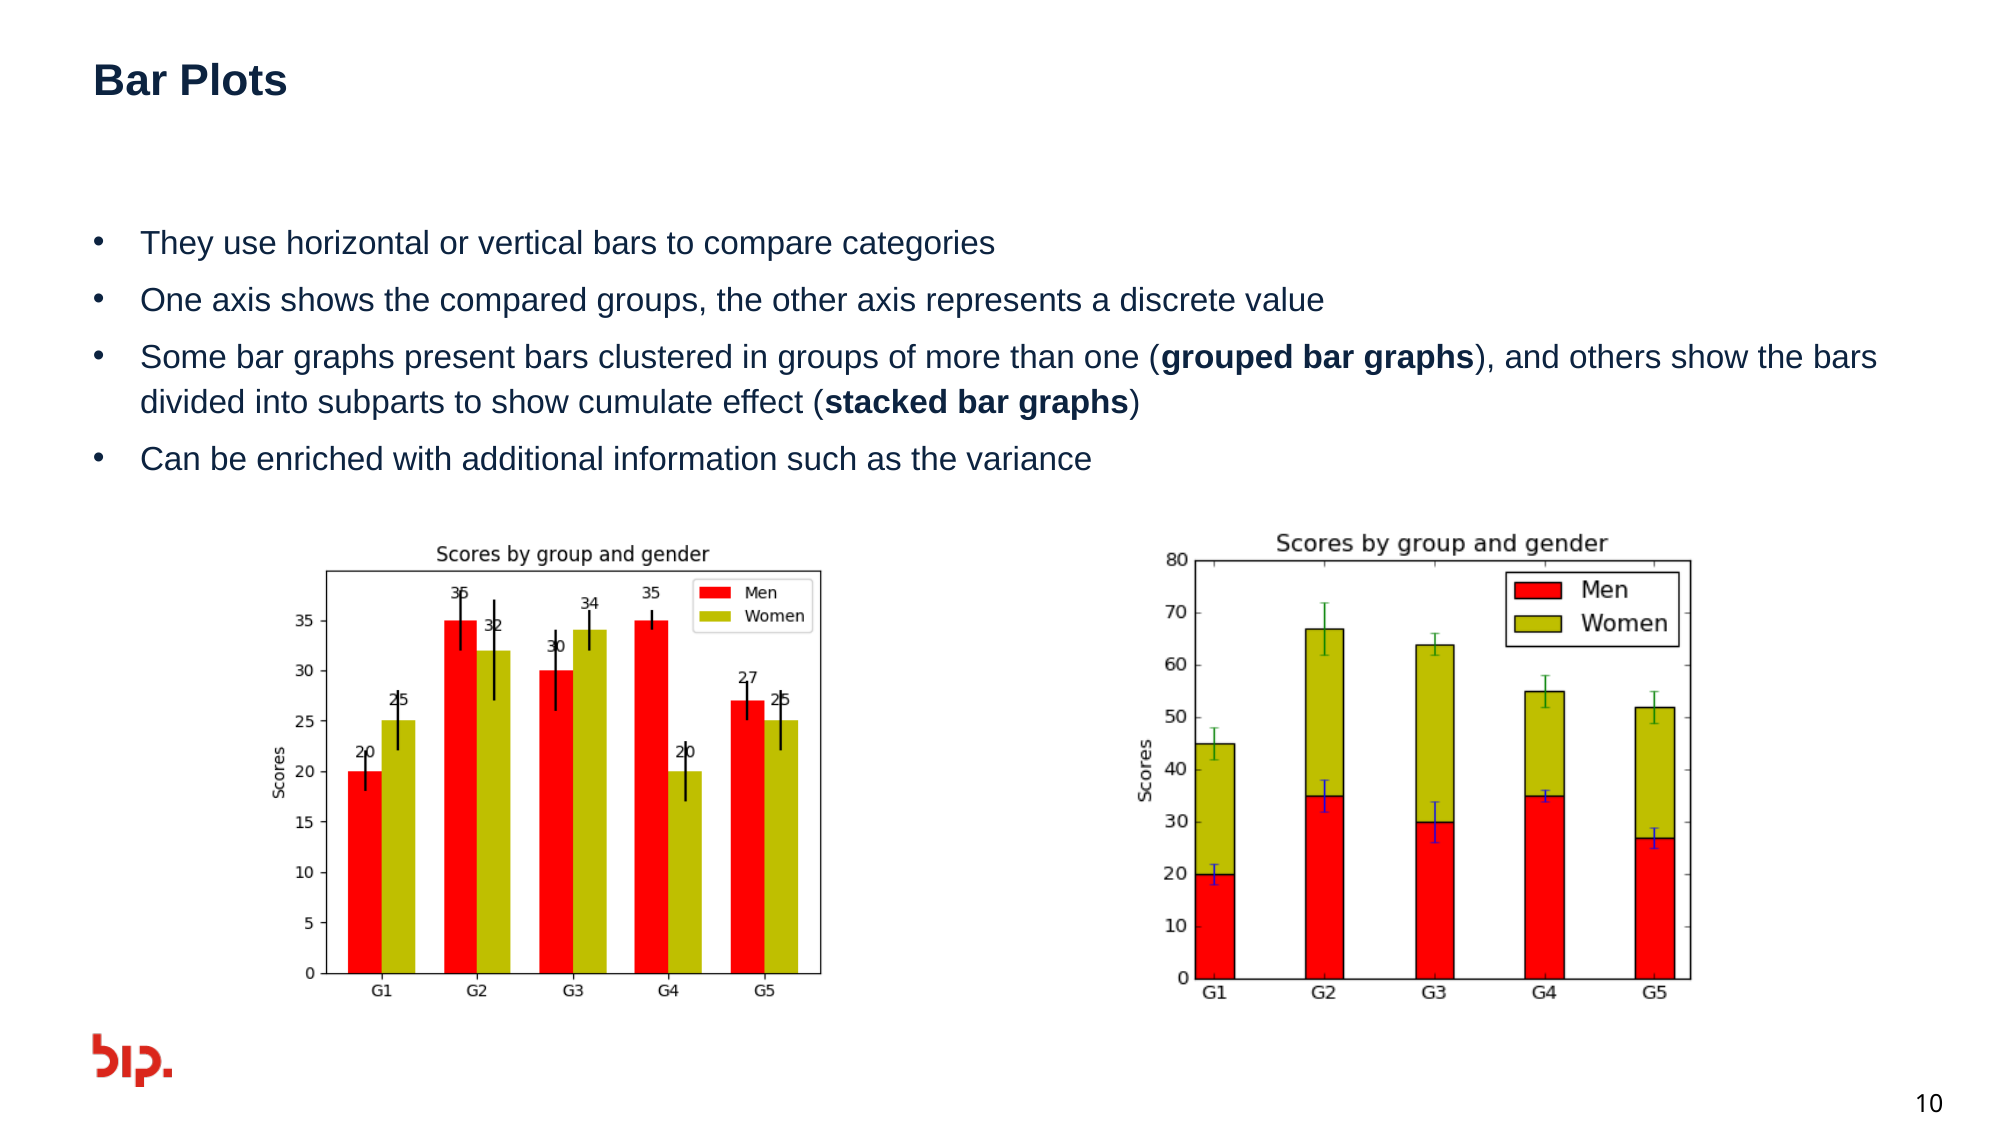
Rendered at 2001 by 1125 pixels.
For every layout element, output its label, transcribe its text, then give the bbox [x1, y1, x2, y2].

picture [246, 508, 884, 1030]
picture [80, 1018, 185, 1087]
title Bar Plots [93, 53, 1922, 106]
list They use horizontal or vertical bars to compare categories One axis shows the compared groups, the other axis represents a discrete value Some bar graphs present bars clustered in groups of more than one (grouped bar graphs), and others show the bars divided into subparts to show cumulate effect (stacked bar graphs) Can be enriched with additional information such as the variance [93, 215, 1929, 993]
picture [1115, 508, 1754, 1031]
text_box 10 [1907, 1079, 2000, 1125]
